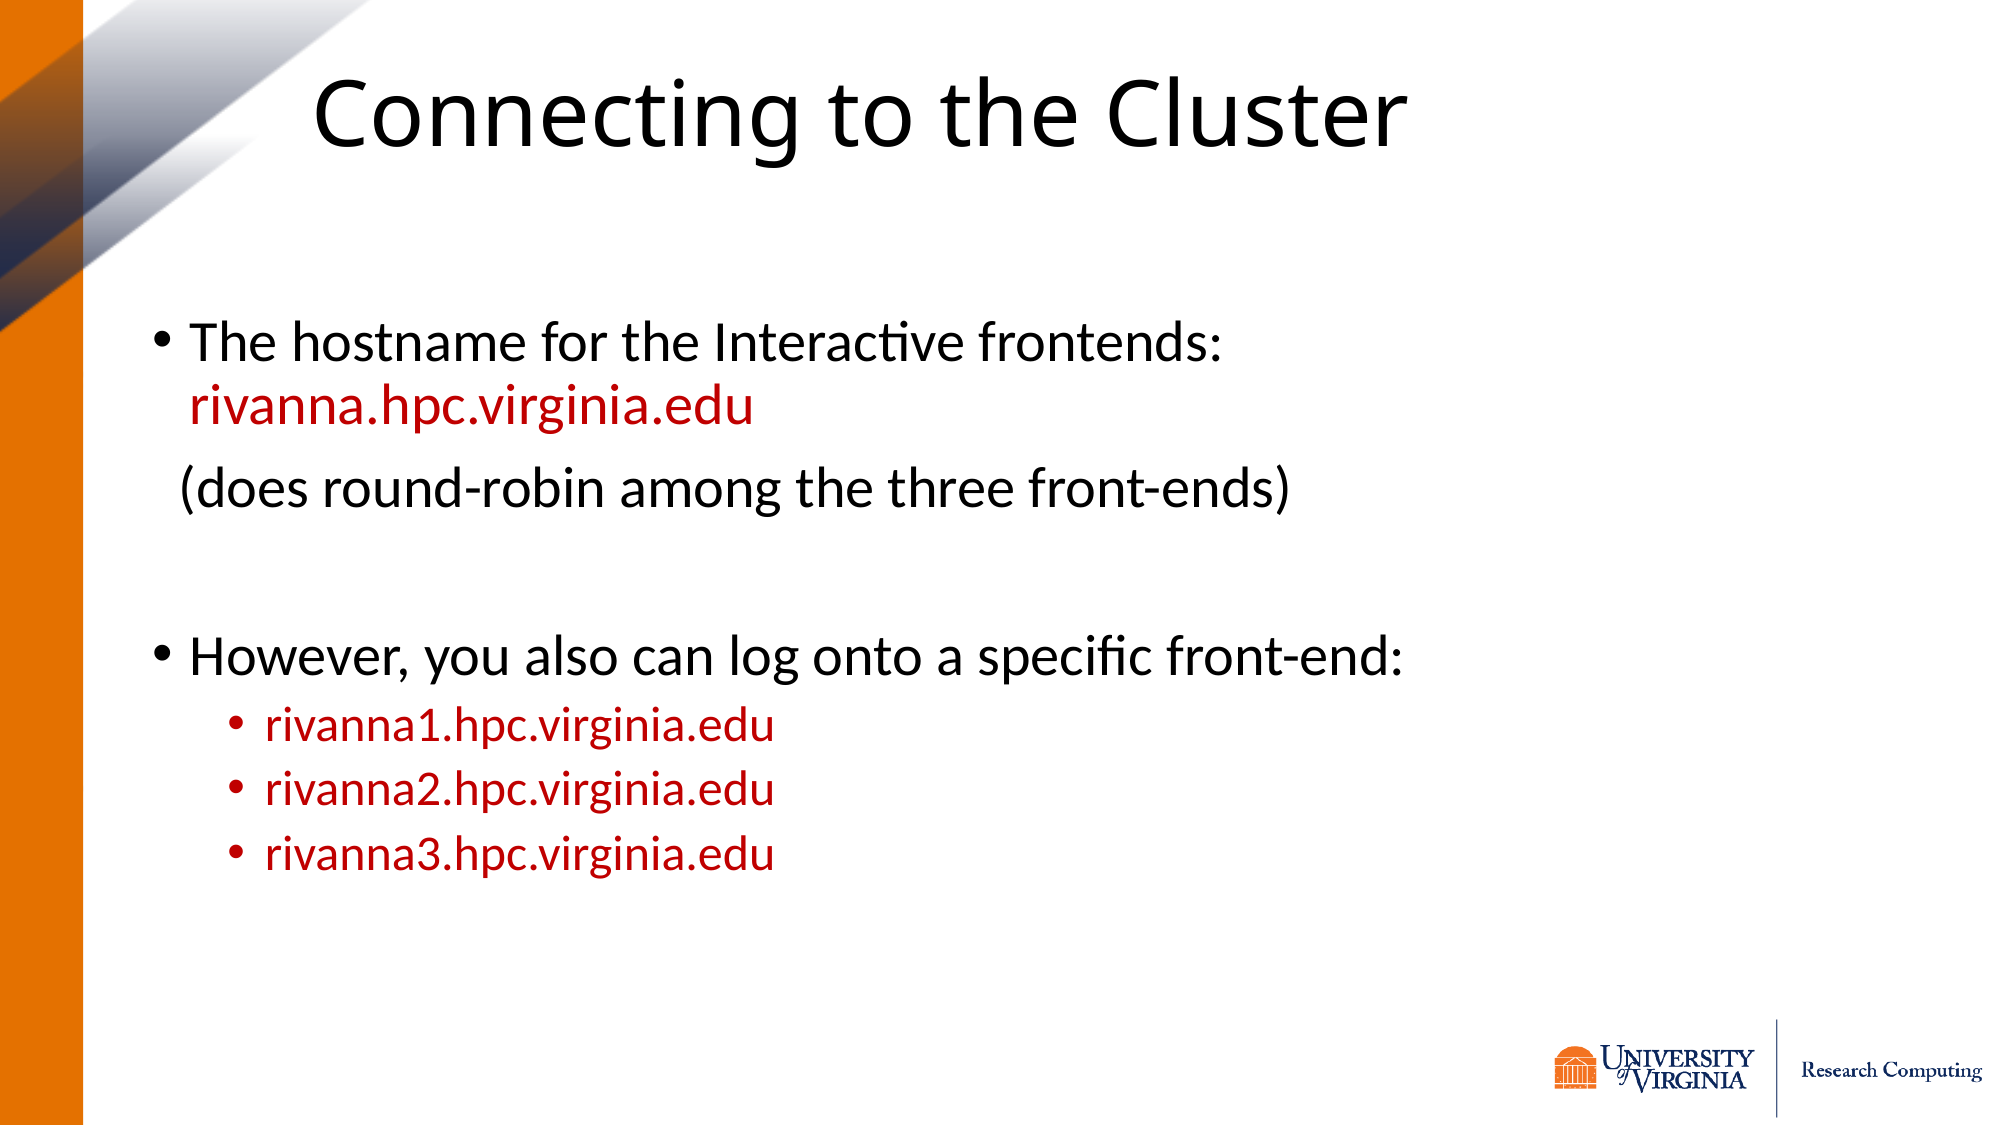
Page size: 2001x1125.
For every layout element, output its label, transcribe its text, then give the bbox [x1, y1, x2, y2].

title Connecting to the Cluster [296, 59, 1873, 278]
picture [1544, 1011, 1996, 1124]
list The hostname for the Interactive frontends: rivanna.hpc.virginia.edu (does round-robin among the three front-ends) However, you also can log onto a specific front-end: rivanna1.hpc.virginia.edu rivanna2.hpc.virginia.edu rivanna3.hpc.virginia.edu [137, 303, 1863, 1050]
picture [0, 0, 378, 338]
